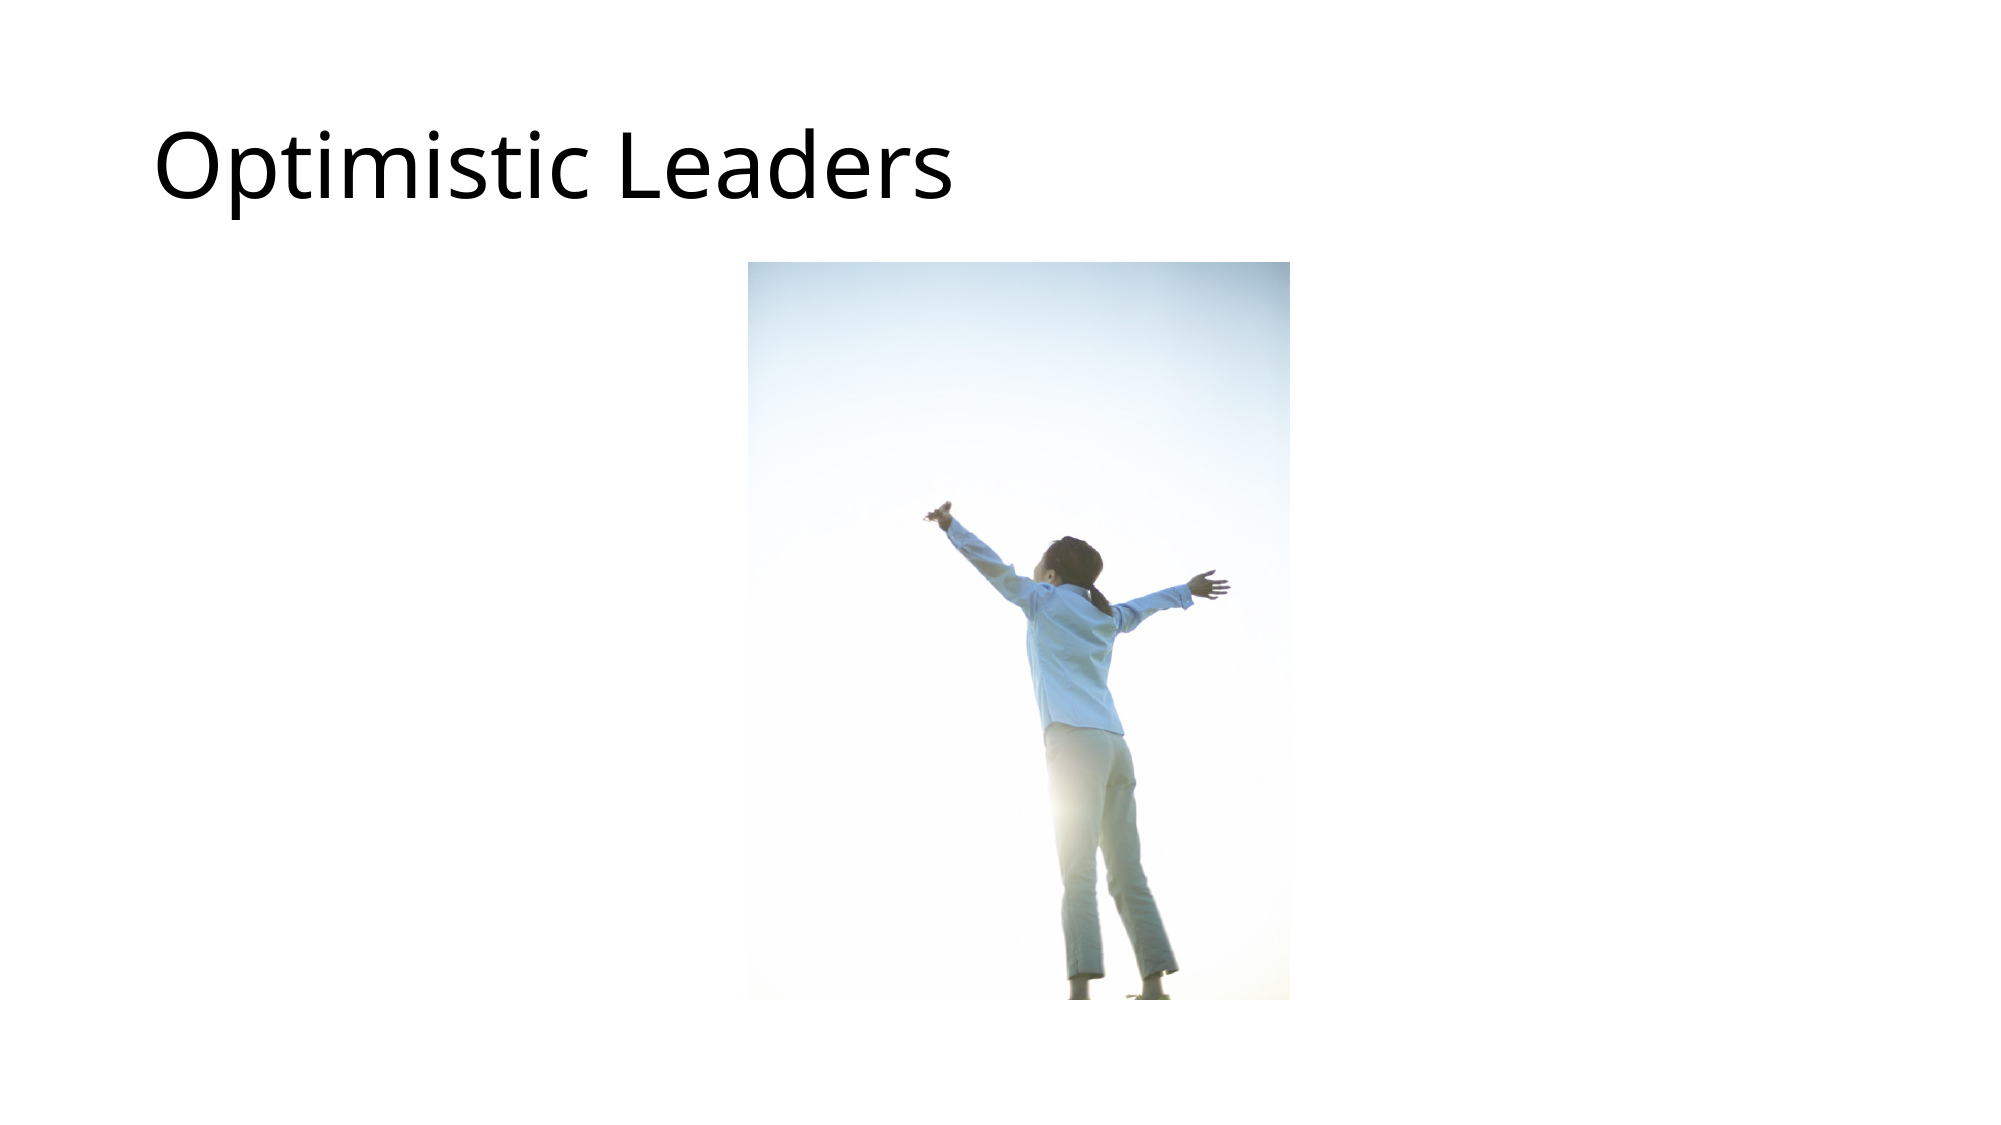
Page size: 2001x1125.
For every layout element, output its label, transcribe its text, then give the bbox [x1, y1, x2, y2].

title Optimistic Leaders [137, 59, 1863, 278]
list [748, 262, 1290, 1000]
